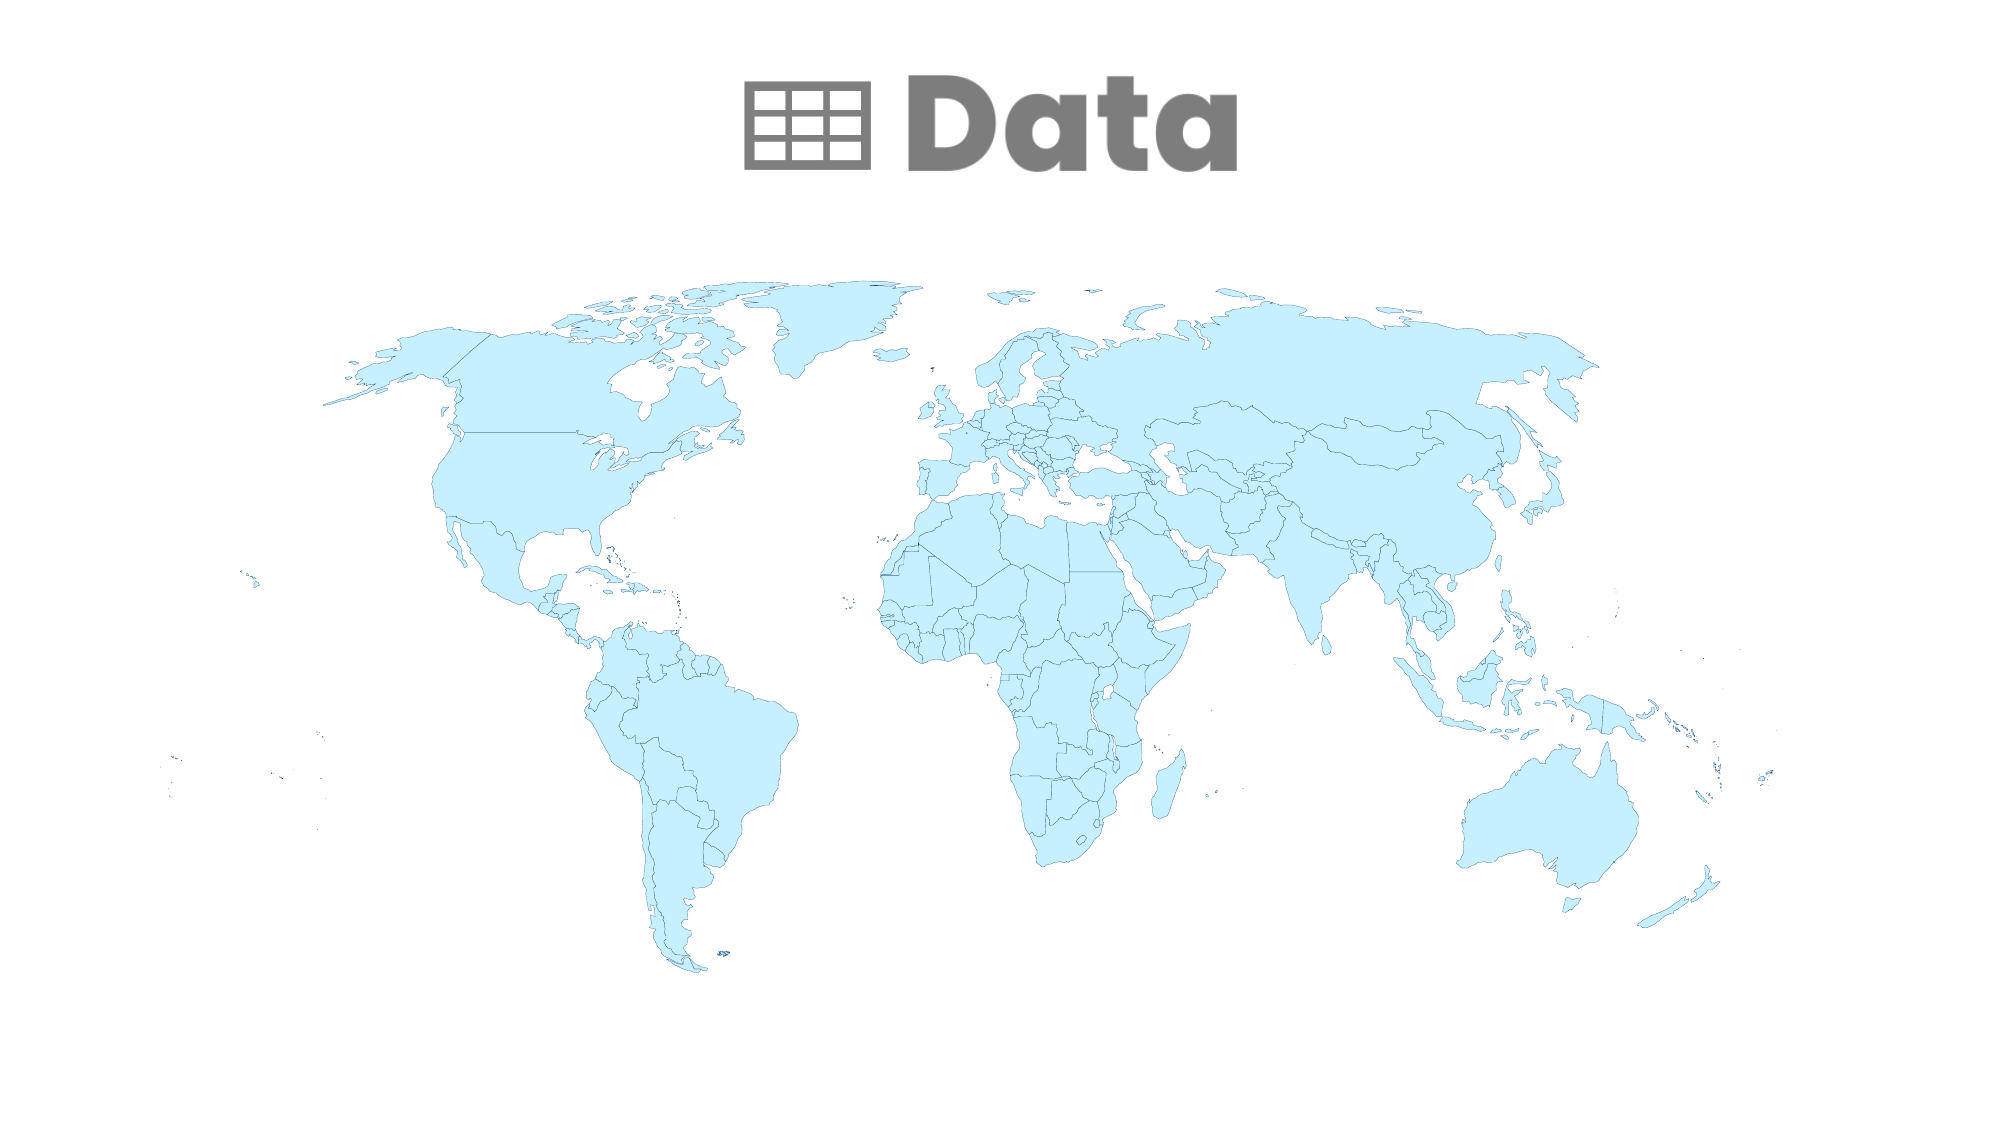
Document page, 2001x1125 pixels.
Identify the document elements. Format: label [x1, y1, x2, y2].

text_box [160, 281, 1777, 973]
picture [732, 50, 883, 201]
